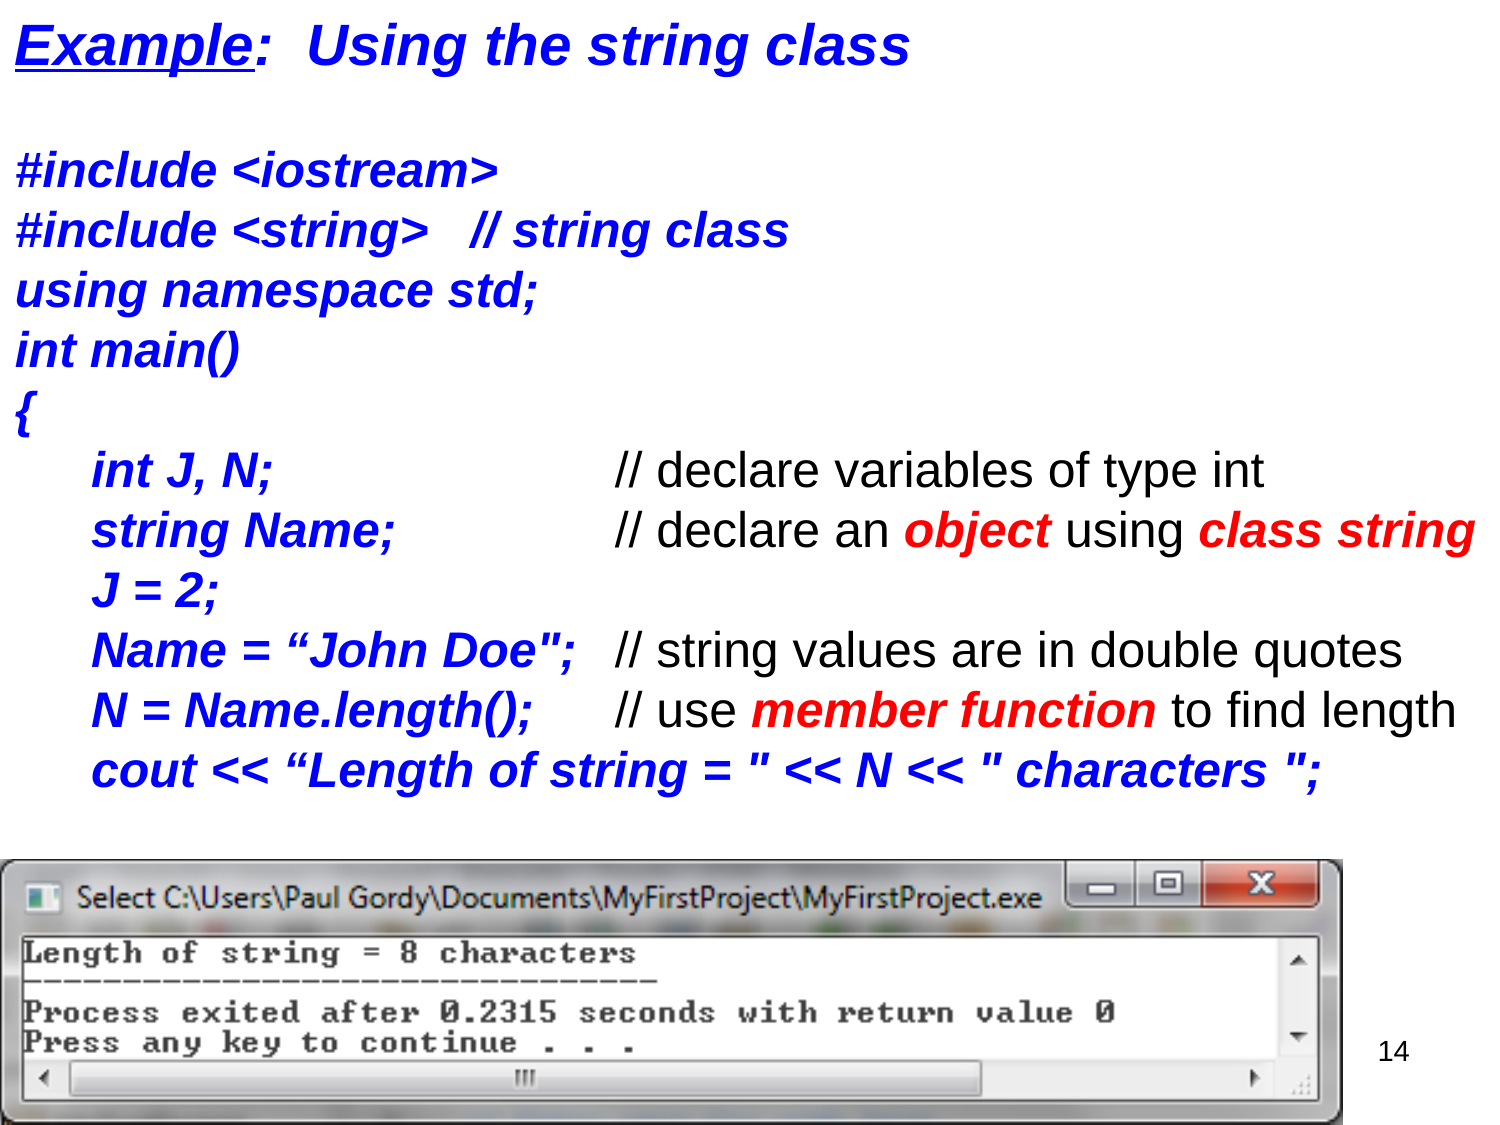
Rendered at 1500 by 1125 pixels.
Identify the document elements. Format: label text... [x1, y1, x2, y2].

picture [0, 859, 1344, 1125]
slide_number 14 [1348, 1024, 1426, 1103]
text_box Example: Using the string class #include <iostream> #include <string> // string class using namespace std; int main() { int J, N; // declare variables of type int string Name; // declare an object using class string J = 2; Name = “John Doe"; // string values are in double quotes N = Name.length(); // use member function to find length cout << “Length of string = " << N << " characters "; [0, 0, 1500, 865]
